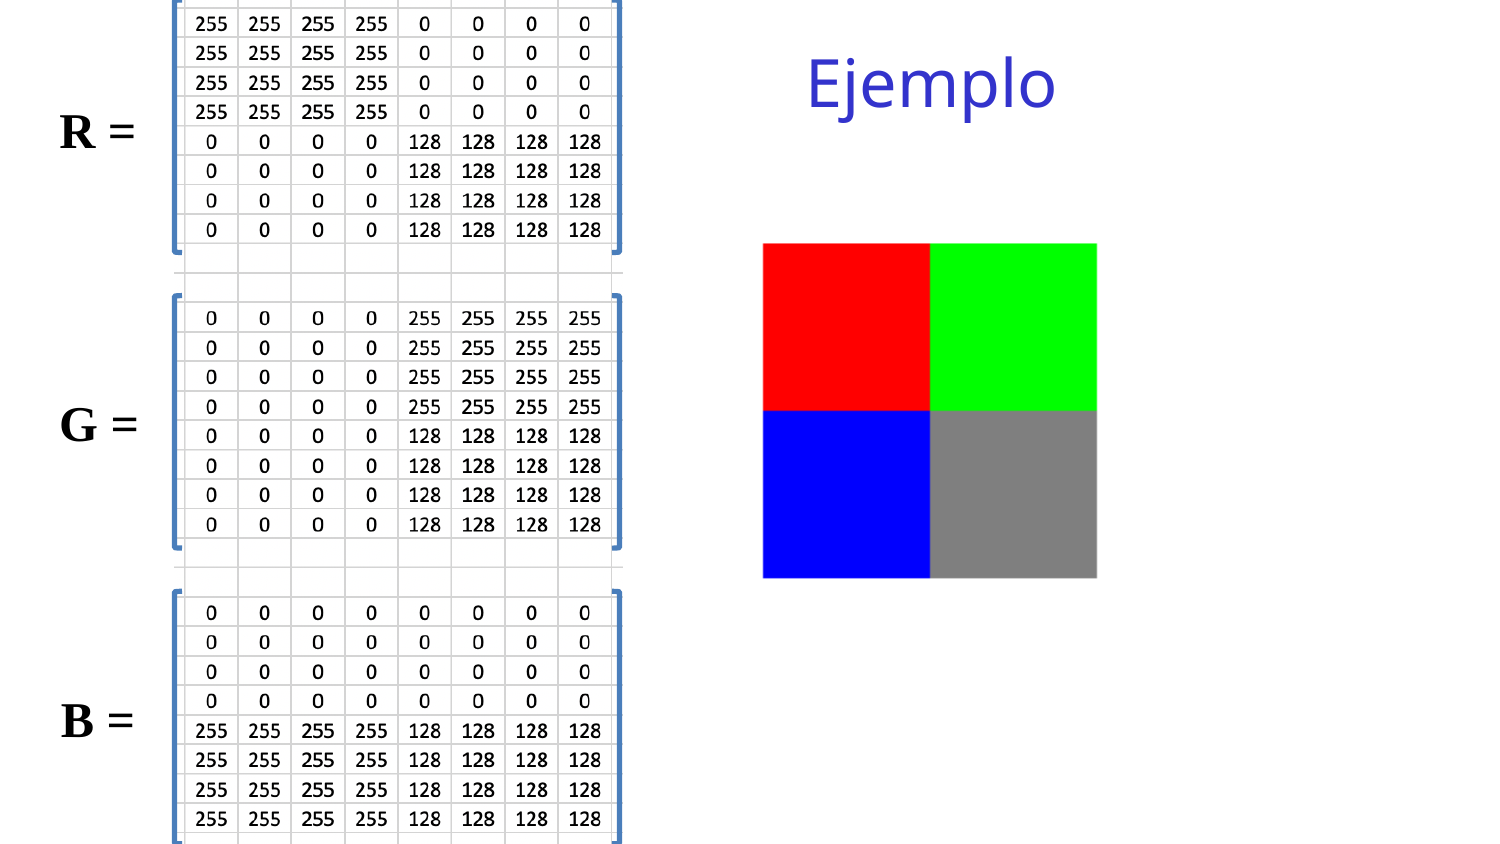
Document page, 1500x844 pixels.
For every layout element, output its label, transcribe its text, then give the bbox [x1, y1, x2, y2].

text_box R = [44, 91, 164, 167]
text_box Ejemplo [790, 33, 1074, 129]
text_box B = [46, 679, 163, 755]
text_box G = [44, 383, 167, 459]
picture [174, 0, 624, 844]
picture [749, 227, 1115, 592]
